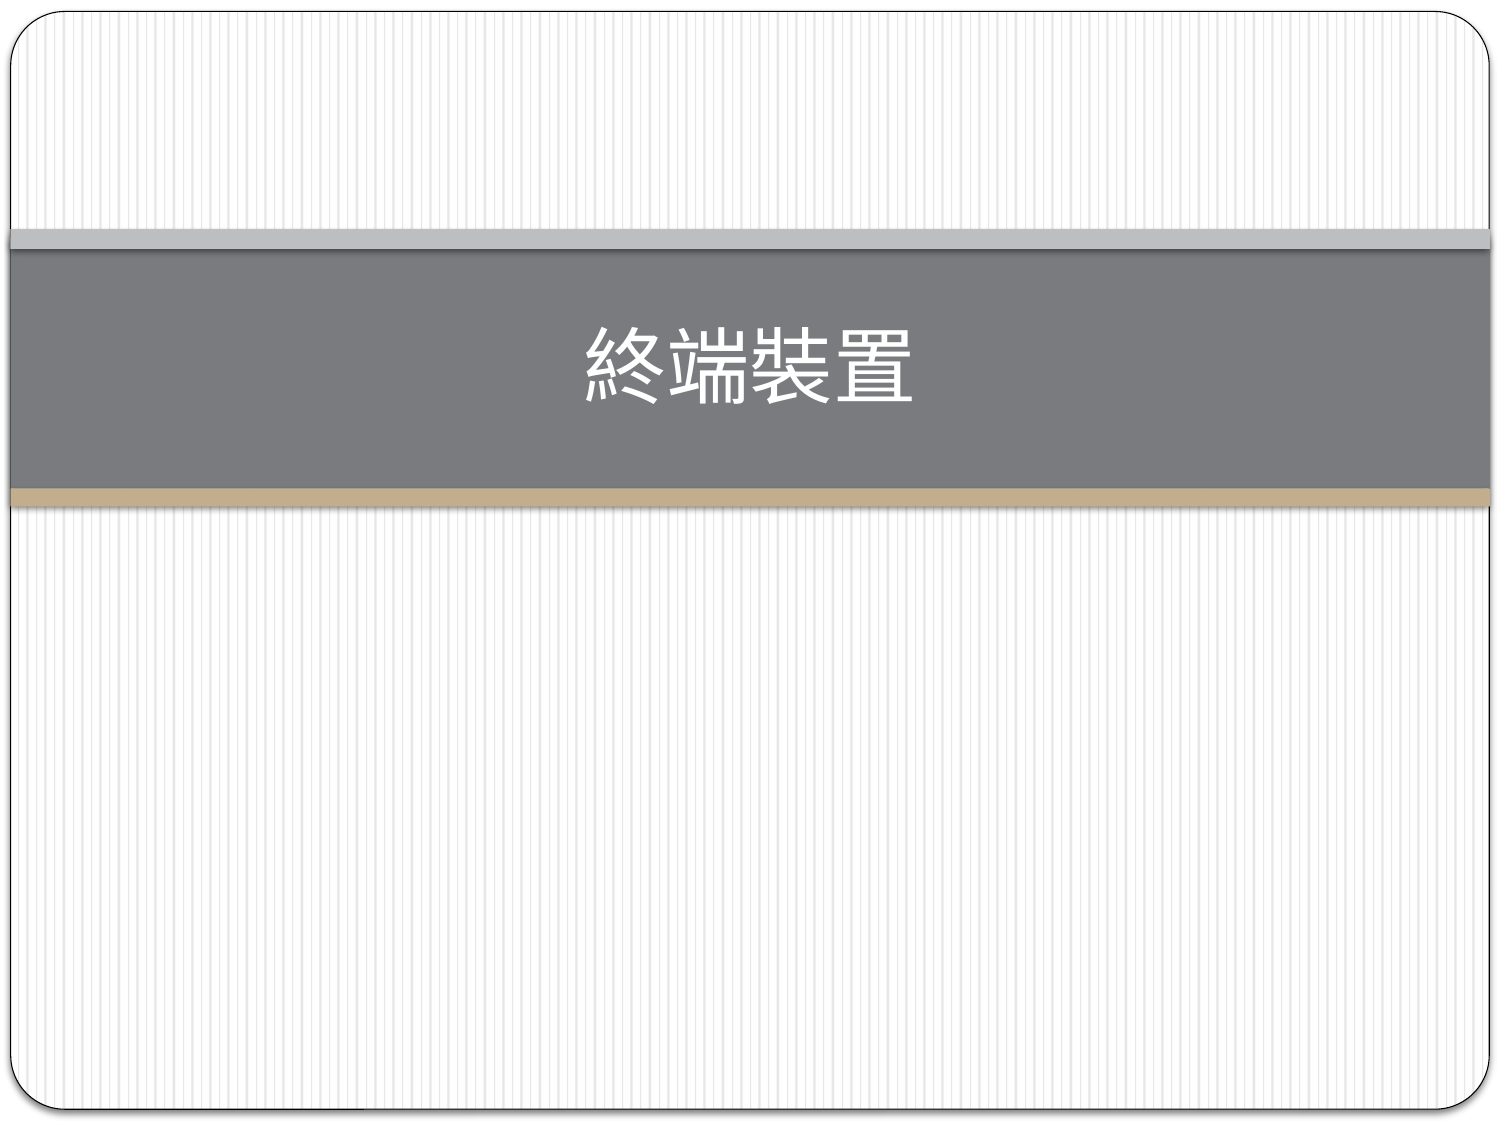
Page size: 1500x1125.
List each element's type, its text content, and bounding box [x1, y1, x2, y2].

title 終端裝置 [75, 247, 1425, 489]
